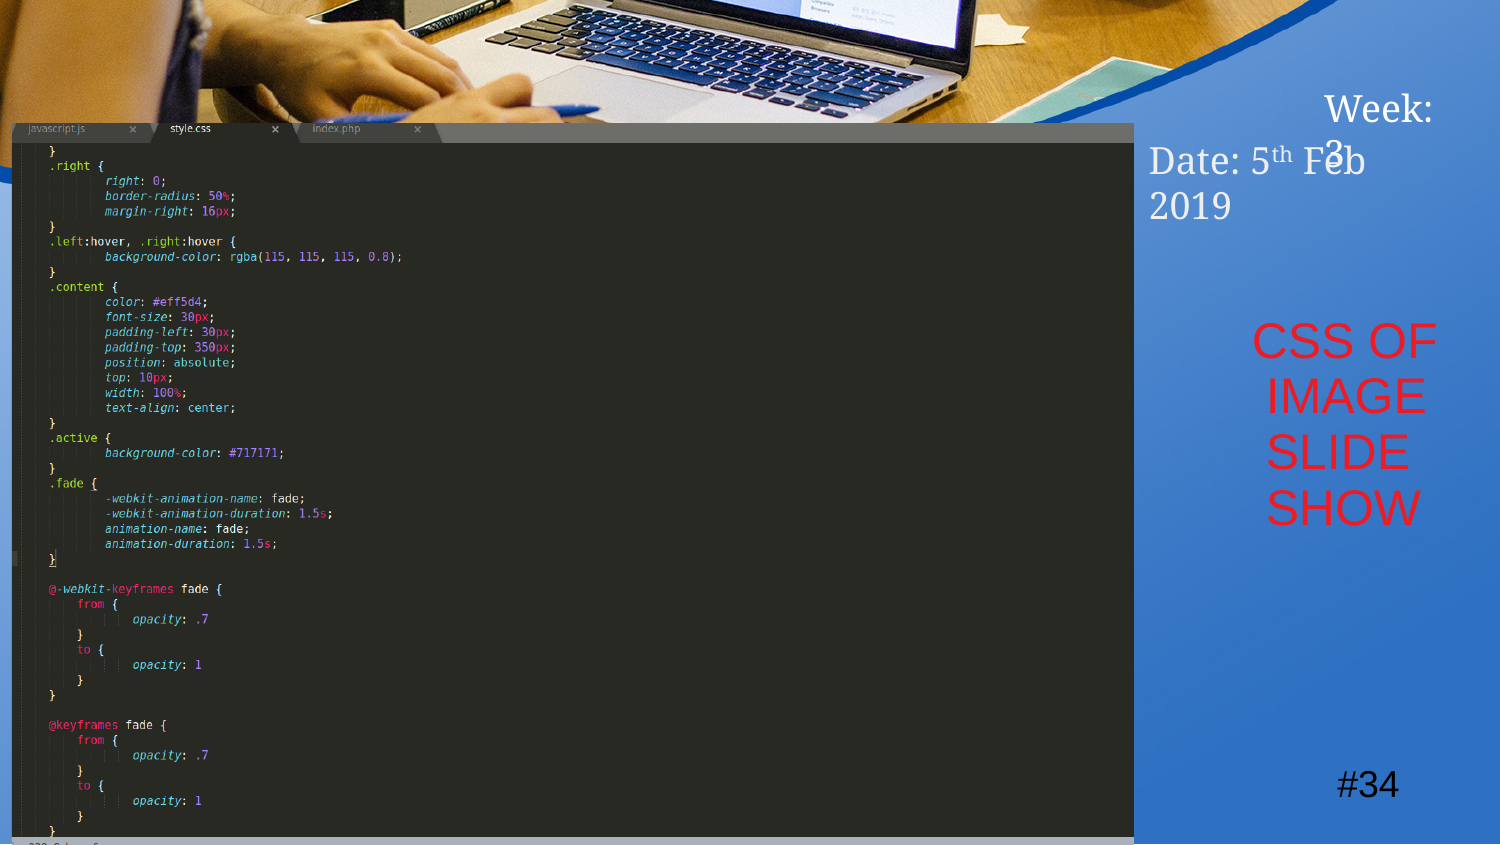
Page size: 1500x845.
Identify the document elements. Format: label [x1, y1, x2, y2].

picture [12, 123, 1134, 844]
text_box [1237, 306, 1453, 543]
text_box [1323, 756, 1414, 836]
